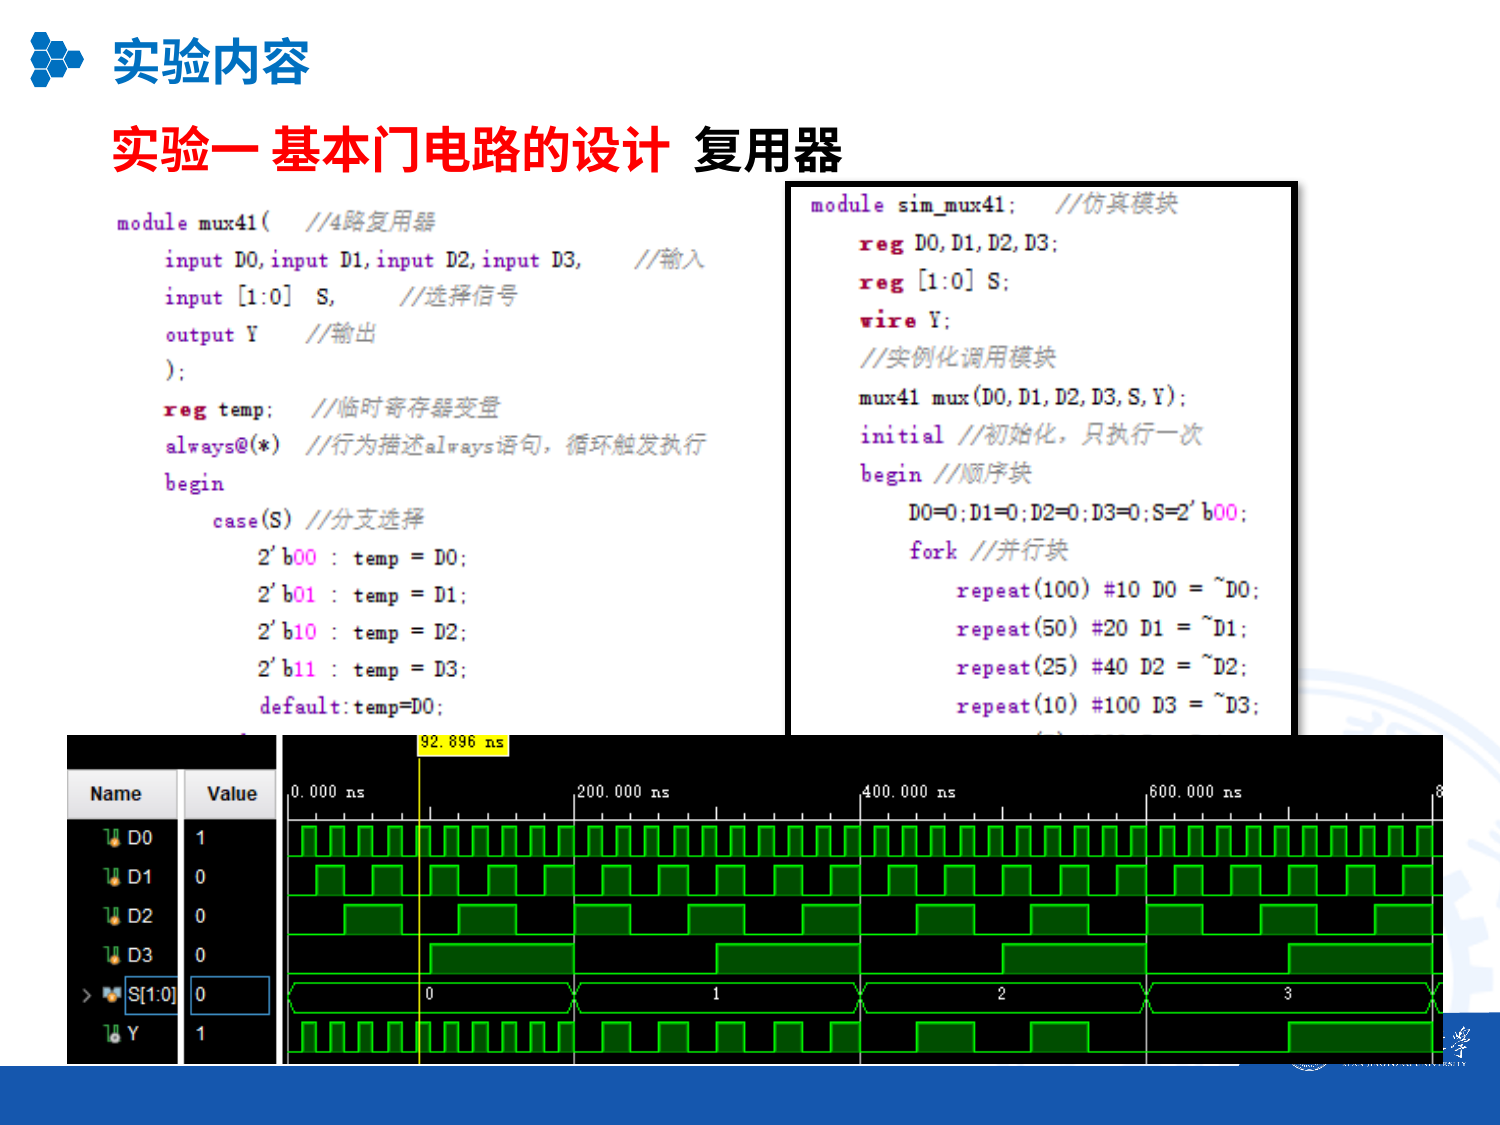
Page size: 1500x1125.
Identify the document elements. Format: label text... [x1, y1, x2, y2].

text_box 实验内容 [96, 22, 327, 98]
picture [67, 186, 1443, 1064]
text_box 实验一 基本门电路的设计 复用器 [95, 111, 1443, 186]
